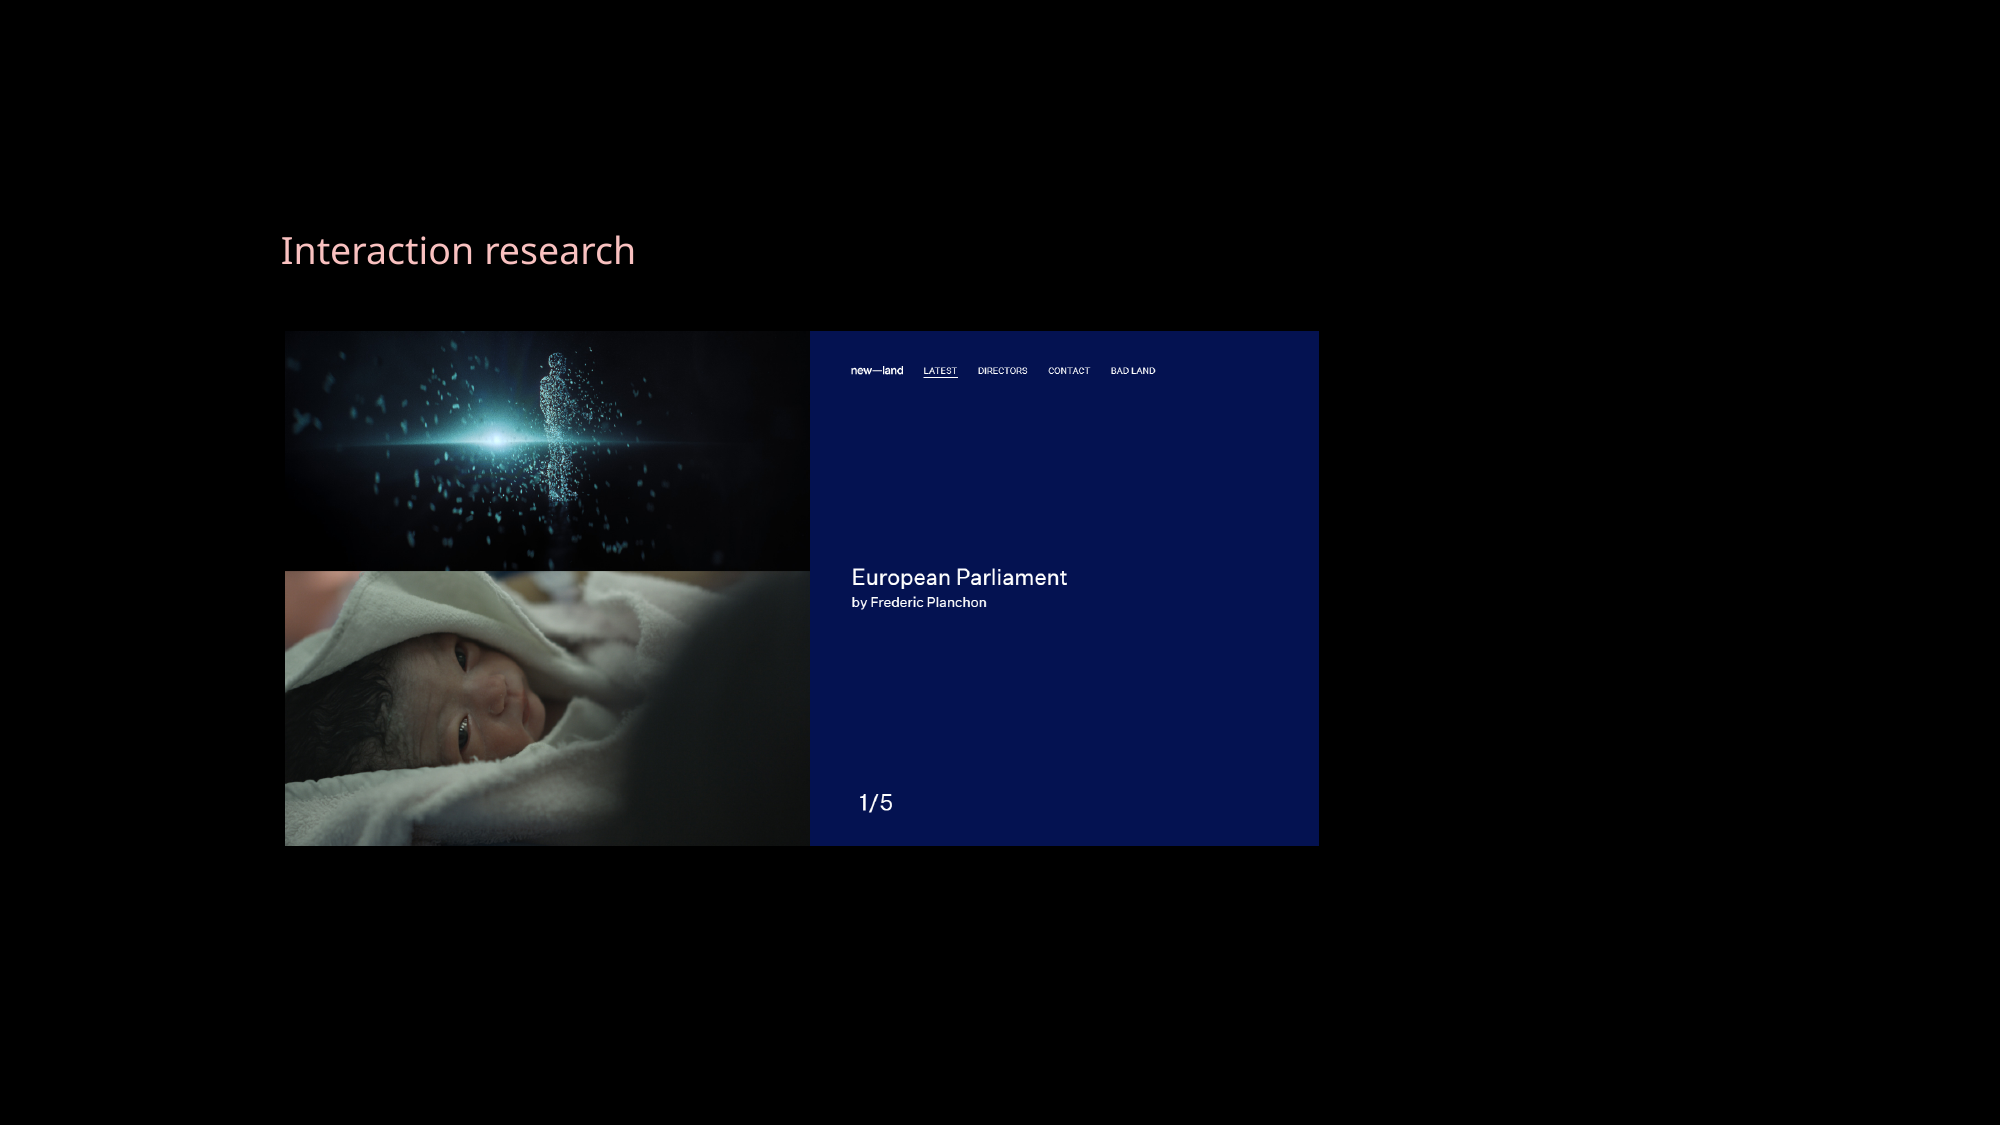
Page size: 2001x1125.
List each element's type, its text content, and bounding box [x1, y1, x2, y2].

picture [285, 331, 1319, 847]
text_box Interaction research [266, 220, 652, 280]
